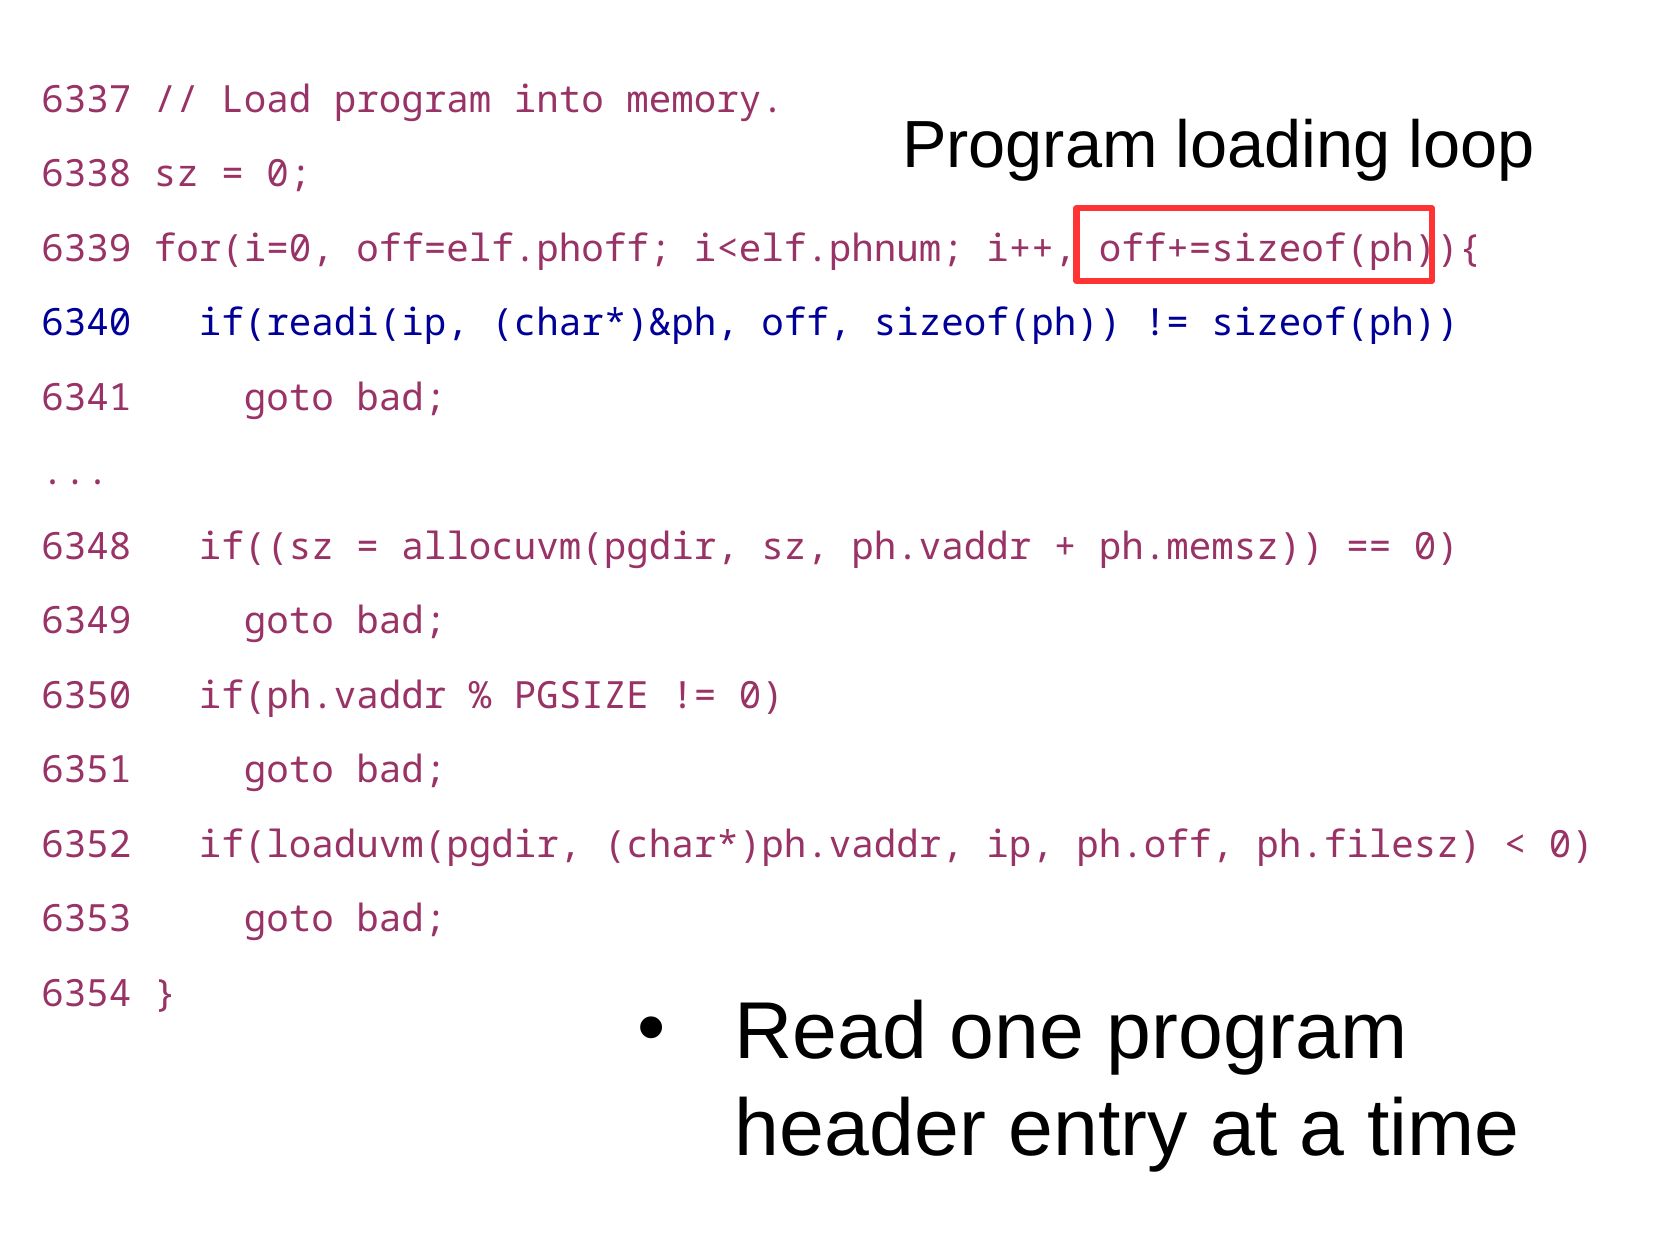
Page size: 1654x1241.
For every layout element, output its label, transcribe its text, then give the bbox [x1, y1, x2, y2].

text_box [1076, 208, 1432, 281]
list 6337 // Load program into memory. 6338 sz = 0; 6339 for(i=0, off=elf.phoff; i<elf.phnum; i++, off+=sizeof(ph)){ 6340 if(readi(ip, (char*)&ph, off, sizeof(ph)) != sizeof(ph)) 6341 goto bad; ... 6348 if((sz = allocuvm(pgdir, sz, ph.vaddr + ph.memsz)) == 0) 6349 goto bad; 6350 if(ph.vaddr % PGSIZE != 0) 6351 goto bad; 6352 if(loaduvm(pgdir, (char*)ph.vaddr, ip, ph.off, ph.filesz) < 0) 6353 goto bad; 6354 } [41, 75, 1613, 1163]
list Read one program header entry at a time [637, 978, 1530, 1200]
title Program loading loop [825, 37, 1613, 245]
